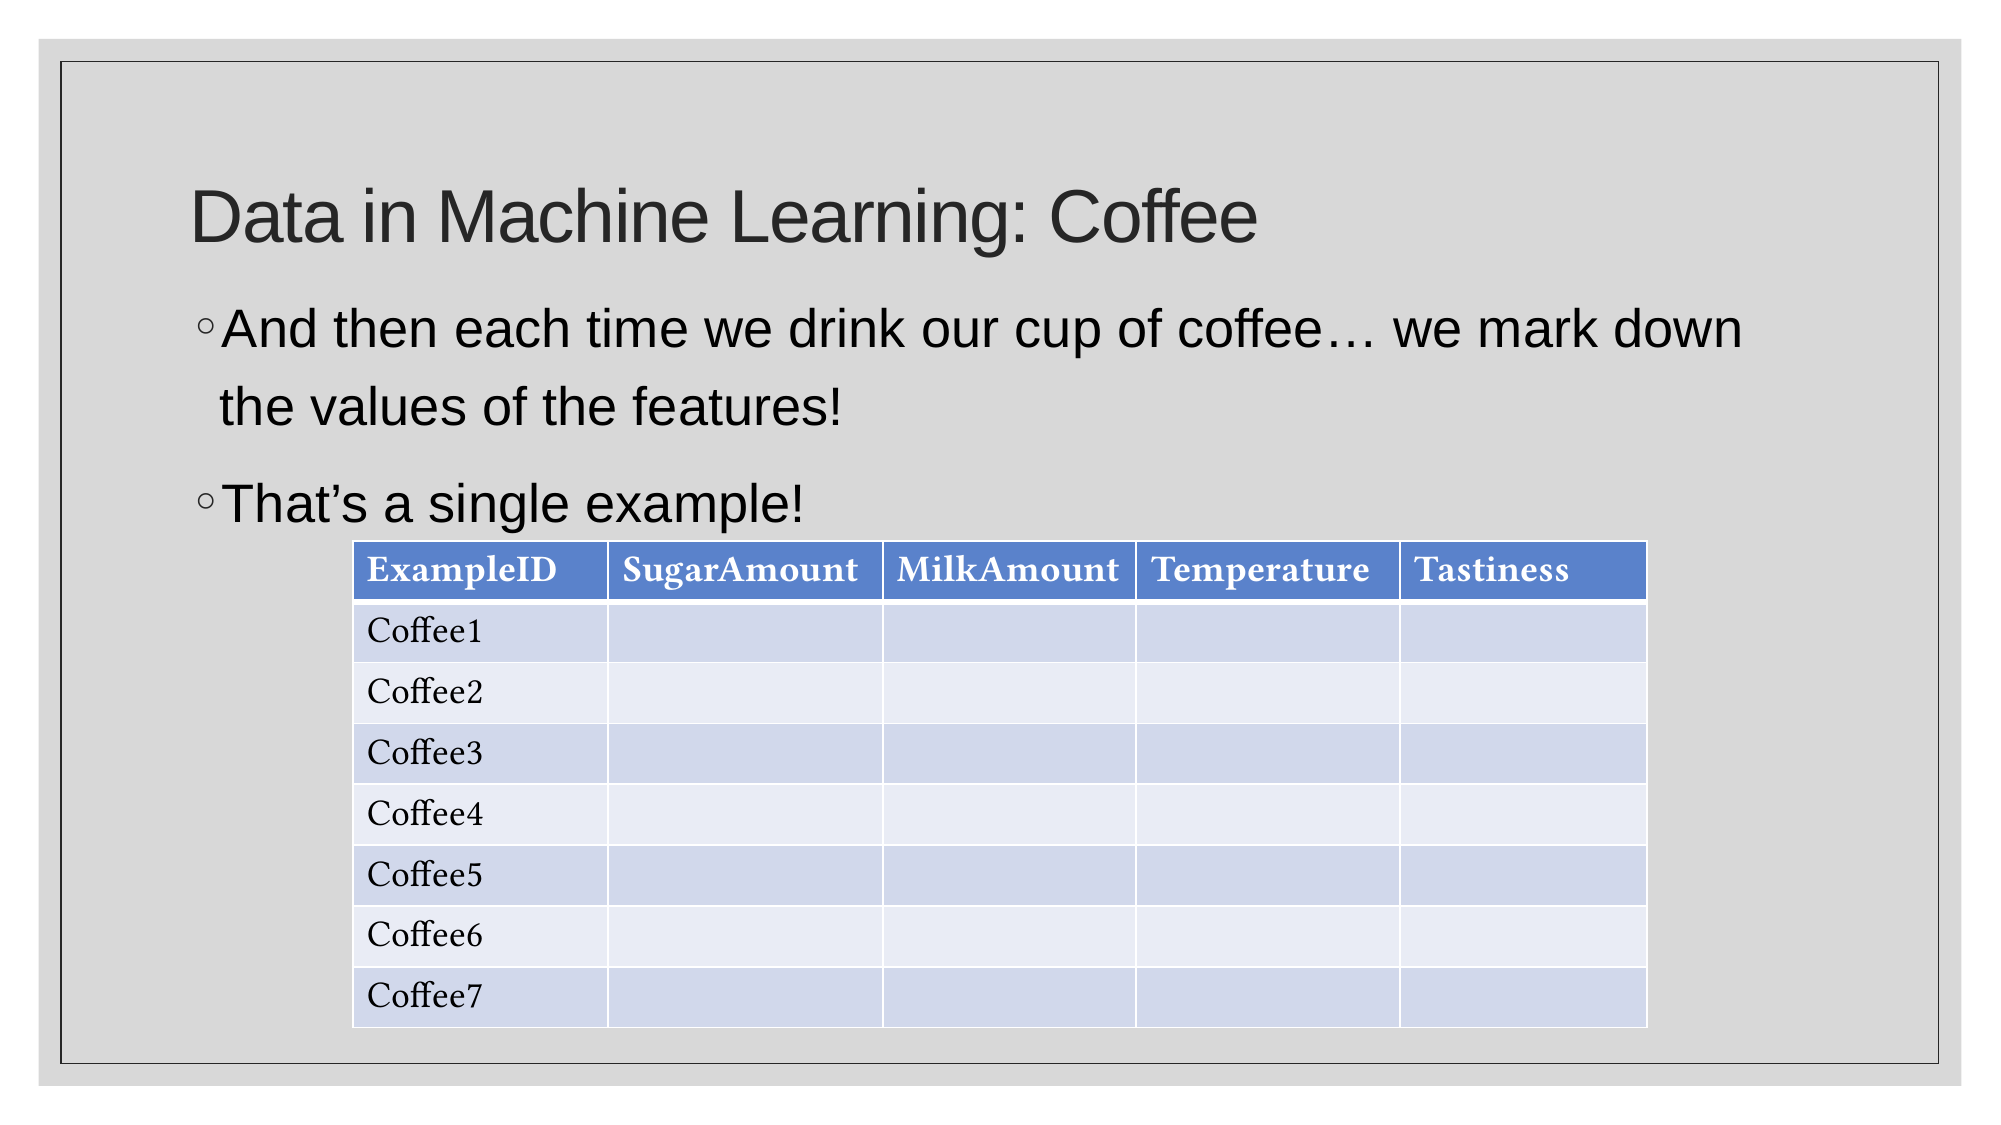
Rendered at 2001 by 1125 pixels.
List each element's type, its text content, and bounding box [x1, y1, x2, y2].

table_cell Coffee5 [354, 846, 607, 905]
table_cell [1401, 968, 1646, 1027]
table_header Tastiness [1401, 542, 1646, 599]
table_header MilkAmount [884, 542, 1135, 599]
table_cell [609, 605, 882, 662]
table_cell [1137, 724, 1399, 783]
table_cell [609, 785, 882, 844]
table_cell [1137, 785, 1399, 844]
table_cell [609, 846, 882, 905]
table_cell Coffee1 [354, 605, 607, 662]
table_cell [609, 907, 882, 966]
table_cell [1401, 846, 1646, 905]
table_header ExampleID [354, 542, 607, 599]
table_cell [1401, 785, 1646, 844]
table_cell [1137, 846, 1399, 905]
table_cell Coffee3 [354, 724, 607, 783]
table_cell [609, 968, 882, 1027]
table_cell [884, 663, 1135, 723]
table_cell [1137, 968, 1399, 1027]
table_cell [1401, 724, 1646, 783]
table_cell [884, 785, 1135, 844]
table_cell [609, 663, 882, 723]
table_cell [1137, 907, 1399, 966]
table_cell [1137, 663, 1399, 723]
table_cell [884, 605, 1135, 662]
table_cell [1401, 663, 1646, 723]
table_cell [1401, 907, 1646, 966]
table_cell [1137, 605, 1399, 662]
table_cell [1401, 605, 1646, 662]
list And then each time we drink our cup of coffee… we mark down the values of the features! That’s a single example! [174, 272, 1808, 905]
table_cell [884, 846, 1135, 905]
table_header Temperature [1137, 542, 1399, 599]
table_cell Coffee2 [354, 663, 607, 723]
table_cell [884, 968, 1135, 1027]
table_cell [884, 907, 1135, 966]
table_cell [609, 724, 882, 783]
table_cell Coffee6 [354, 907, 607, 966]
table_cell Coffee4 [354, 785, 607, 844]
table_cell Coffee7 [354, 968, 607, 1027]
table_cell [884, 724, 1135, 783]
title Data in Machine Learning: Coffee [174, 105, 1825, 331]
table_header SugarAmount [609, 542, 882, 599]
